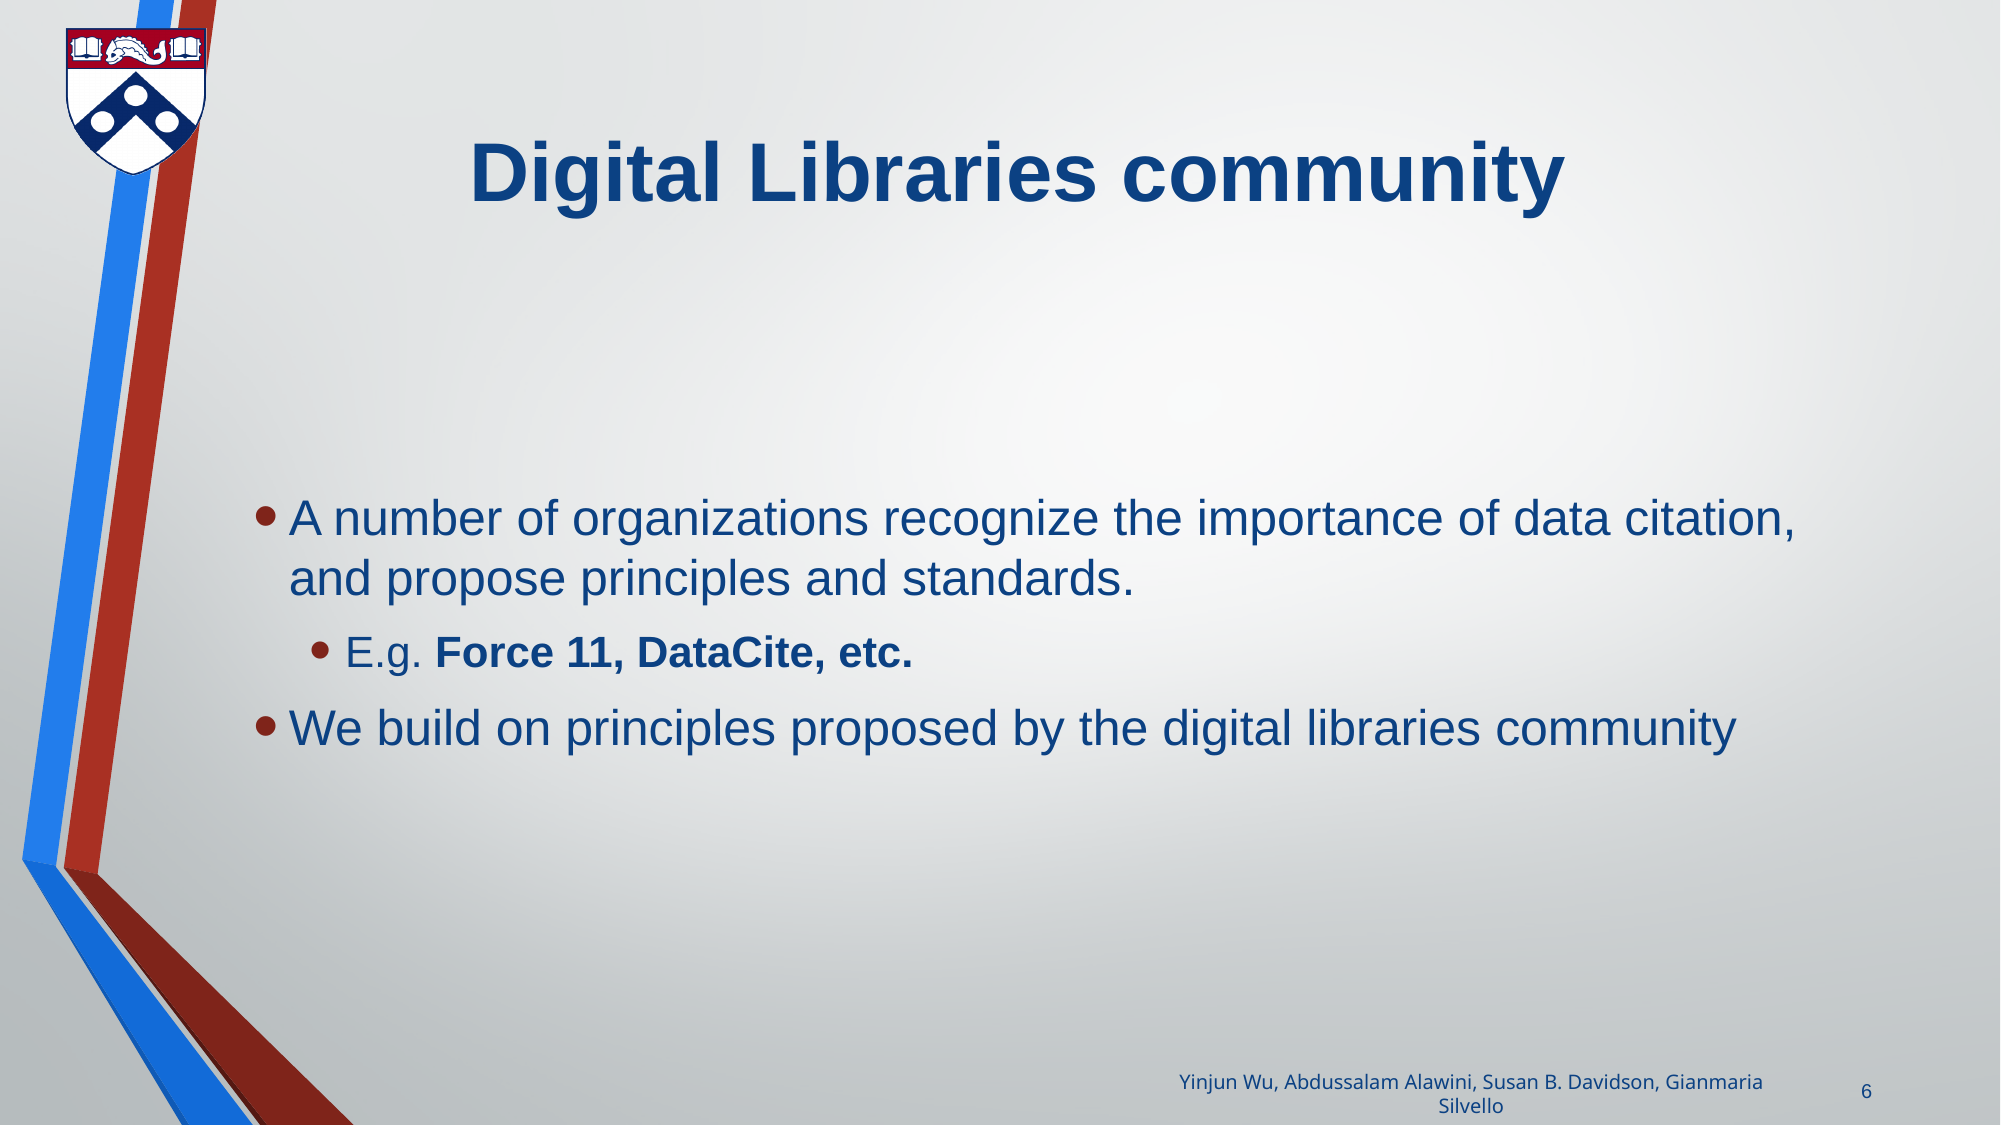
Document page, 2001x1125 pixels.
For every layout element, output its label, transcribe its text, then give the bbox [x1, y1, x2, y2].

slide_number 6 [1796, 1060, 1887, 1121]
picture [63, 25, 208, 178]
list A number of organizations recognize the importance of data citation, and propose principles and standards. E.g. Force 11, DataCite, etc. We build on principles proposed by the digital libraries community [238, 259, 1851, 982]
title Digital Libraries community [149, 75, 1887, 262]
